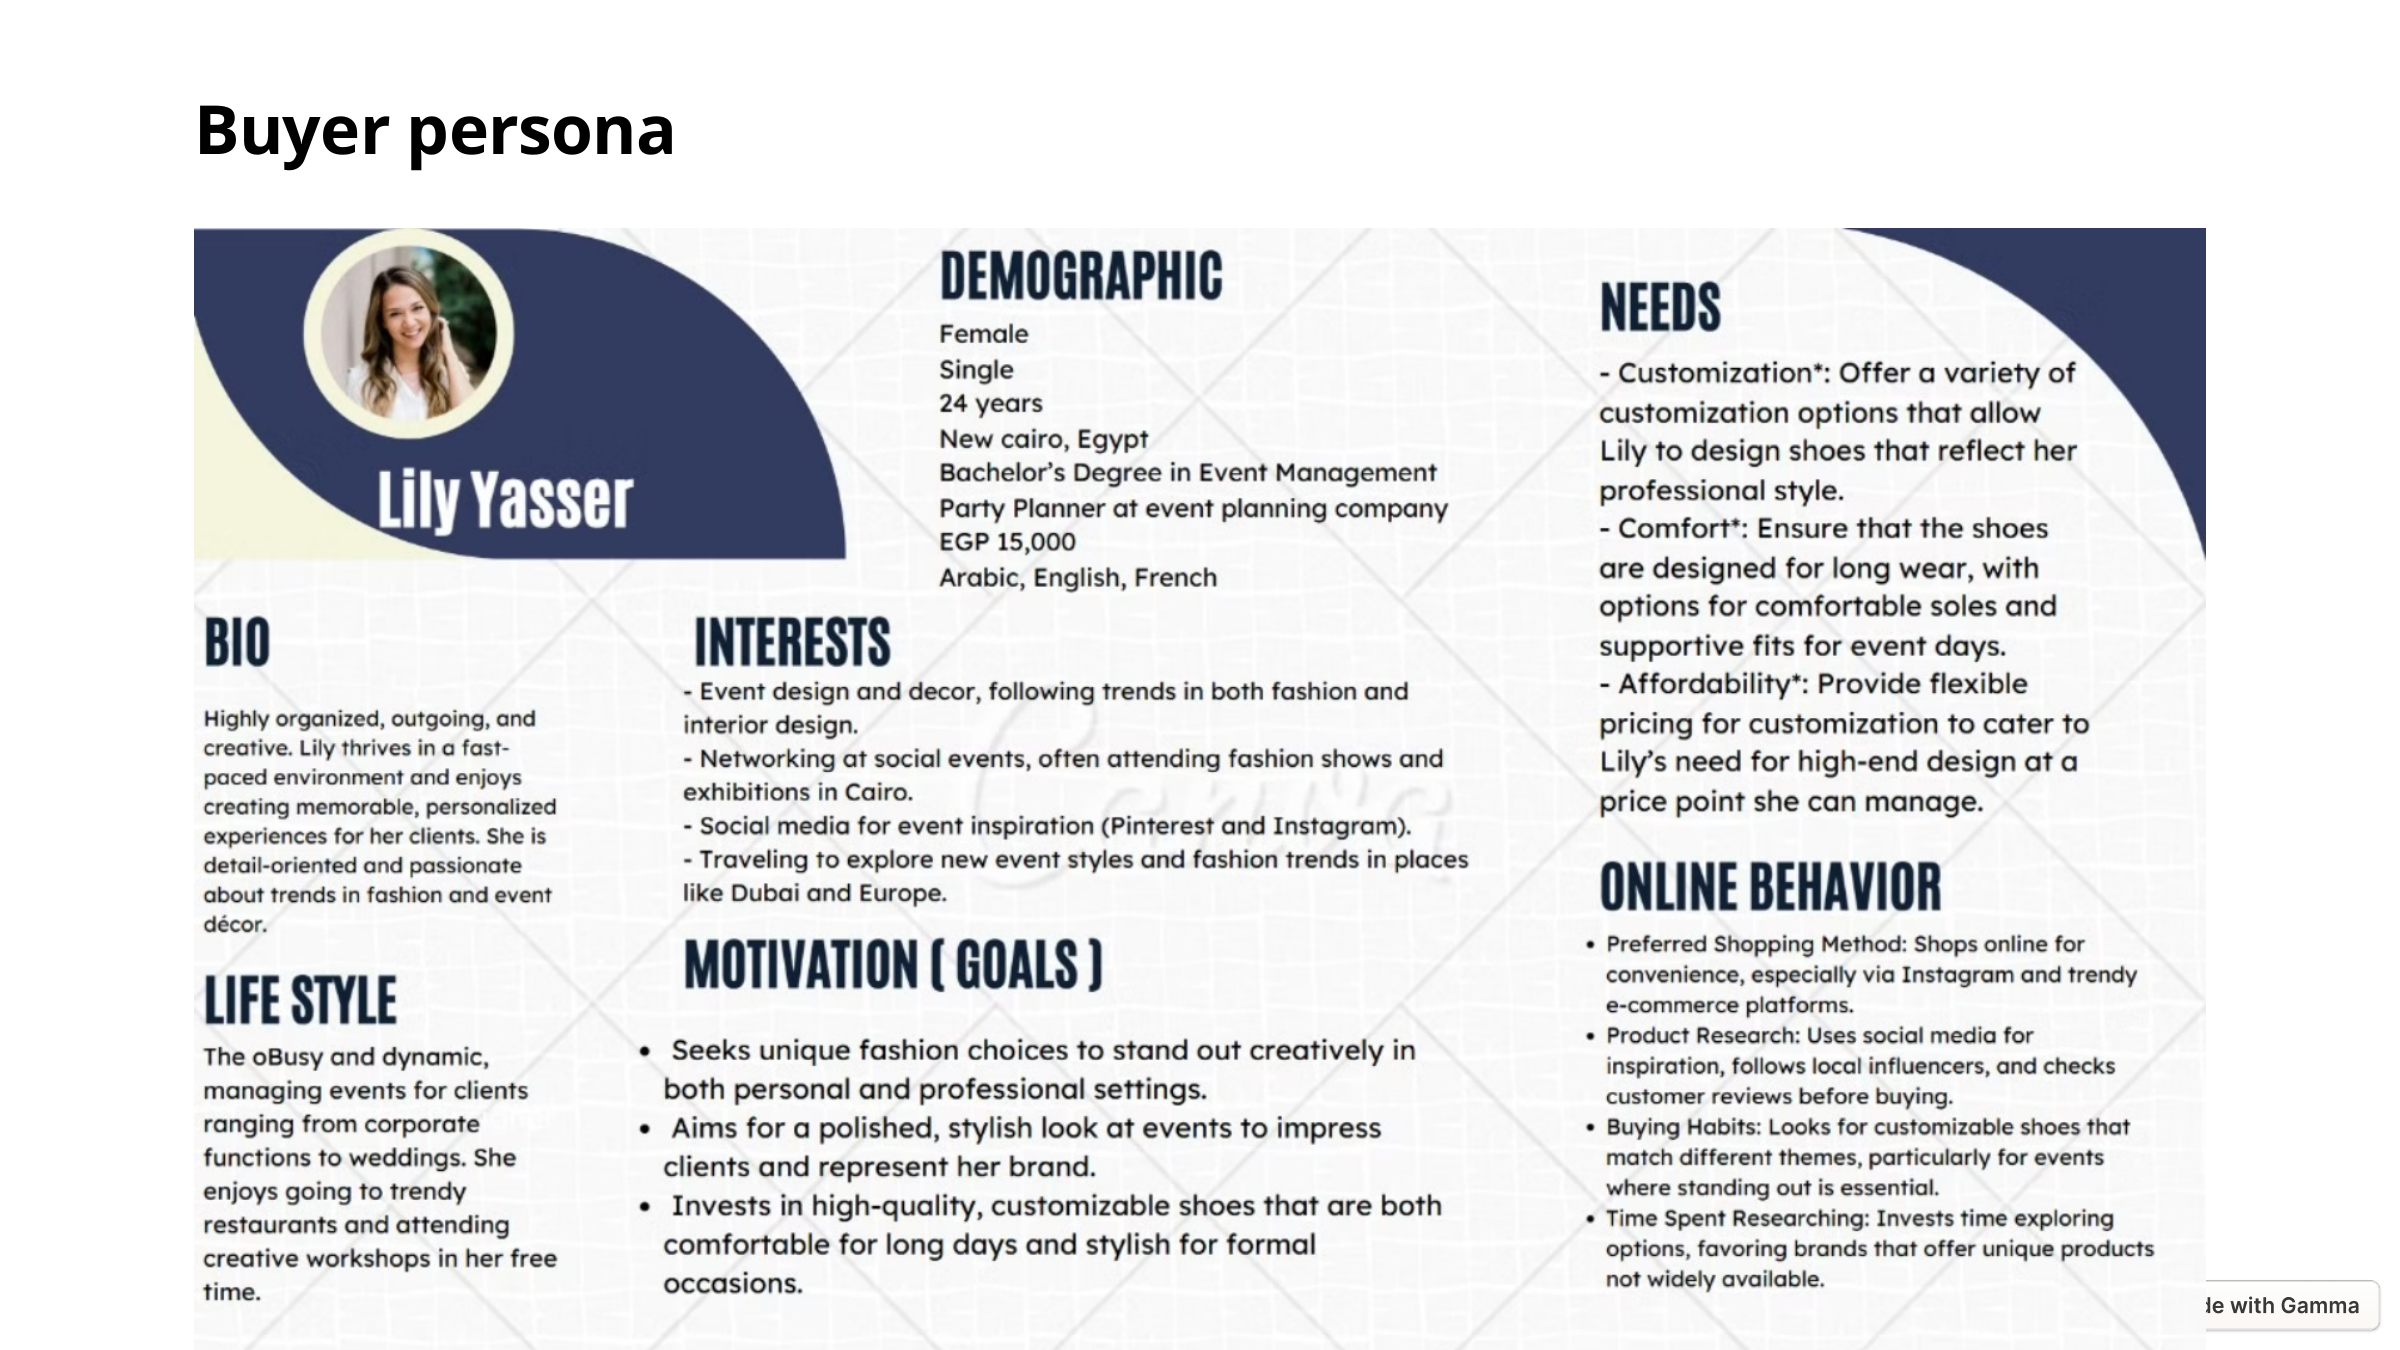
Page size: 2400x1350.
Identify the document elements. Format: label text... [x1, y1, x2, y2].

picture [194, 228, 2389, 1350]
text_box Buyer persona [194, 82, 879, 169]
